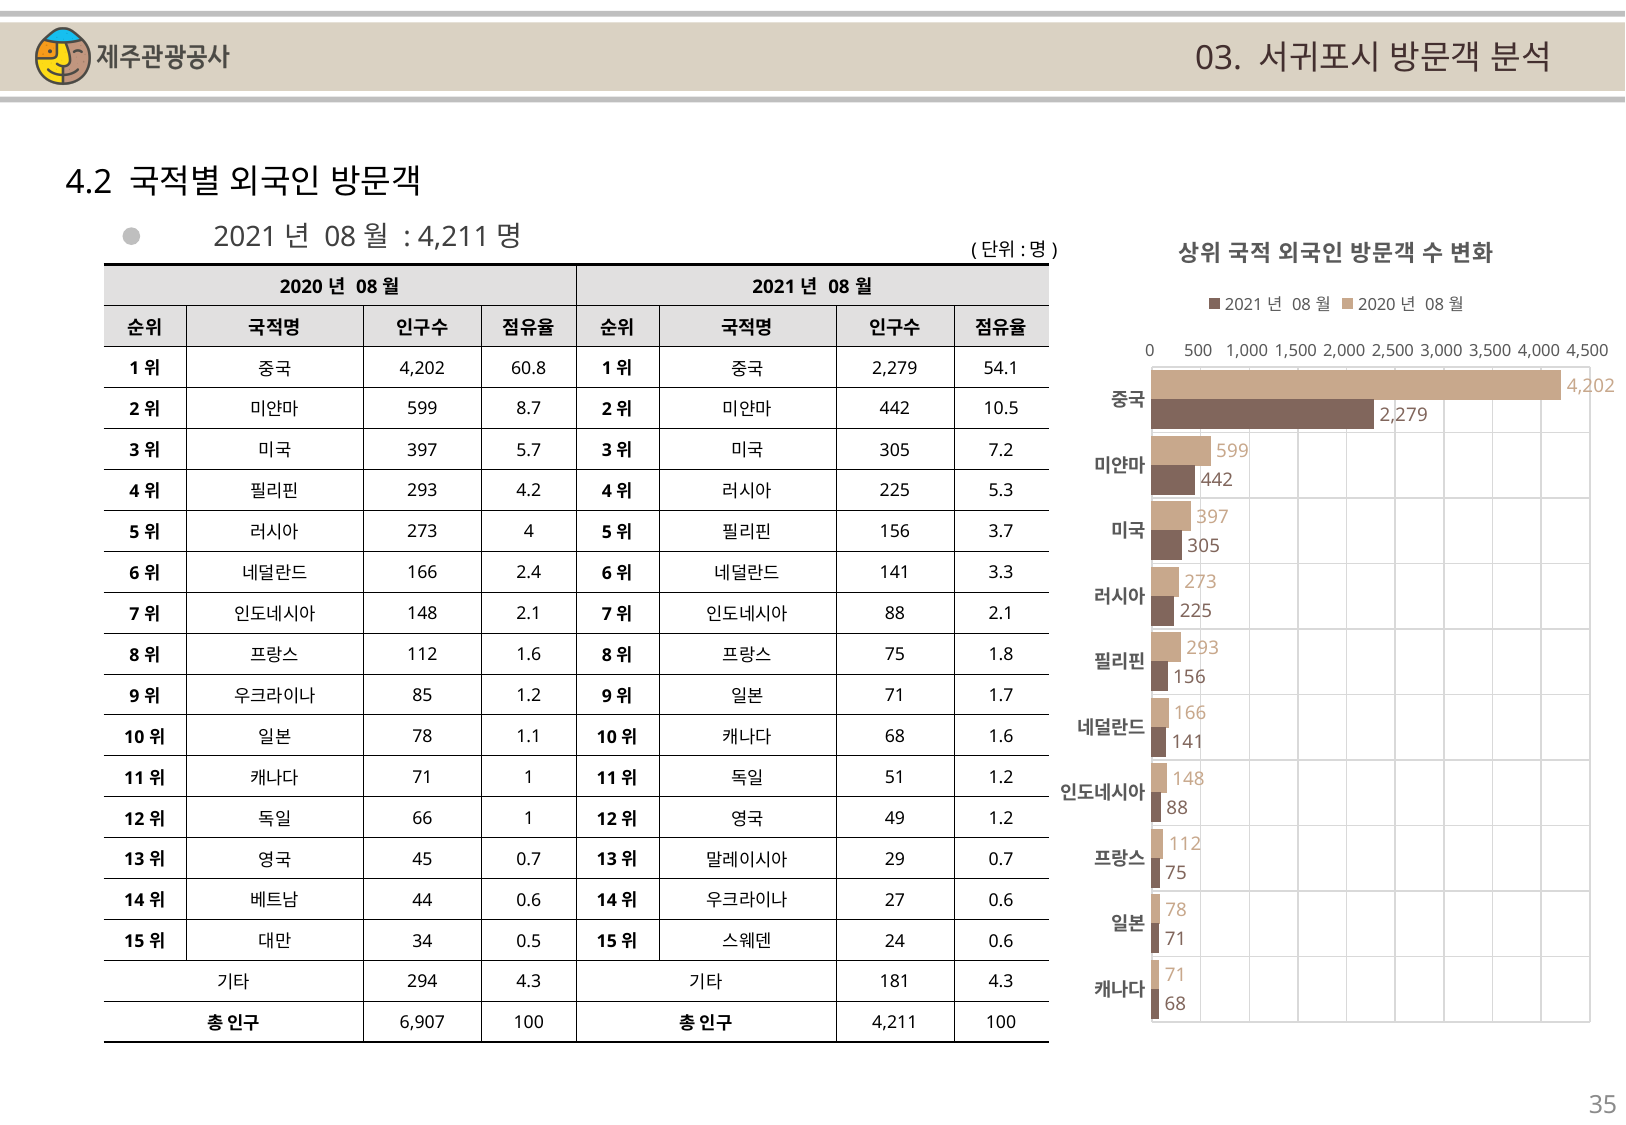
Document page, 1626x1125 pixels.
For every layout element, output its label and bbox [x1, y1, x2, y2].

table_cell [104, 511, 186, 551]
table_cell [187, 347, 363, 387]
table_cell [187, 552, 363, 592]
table_cell [482, 429, 576, 469]
table_cell [482, 961, 576, 1001]
table_cell [577, 920, 659, 960]
table_cell [955, 879, 1048, 919]
table_cell [364, 306, 481, 346]
table_cell [104, 634, 186, 674]
table_cell [837, 756, 954, 796]
table_cell [837, 797, 954, 837]
table_cell [364, 879, 481, 919]
table_cell [577, 756, 659, 796]
table_cell [187, 306, 363, 346]
table_cell [364, 961, 481, 1001]
table_cell [837, 306, 954, 346]
table_cell [104, 715, 186, 755]
table_cell [660, 920, 836, 960]
table_cell [955, 715, 1048, 755]
table_header [577, 266, 1048, 305]
table_cell [577, 470, 659, 510]
table_cell [187, 593, 363, 633]
table_cell [364, 1002, 481, 1041]
table_cell [104, 593, 186, 633]
table_cell [364, 388, 481, 428]
table_cell [482, 552, 576, 592]
table_cell [660, 675, 836, 714]
table_cell [955, 347, 1048, 387]
table_cell [187, 715, 363, 755]
table_cell [837, 470, 954, 510]
table_cell [577, 961, 836, 1001]
table_cell [577, 675, 659, 714]
table_cell [955, 838, 1048, 878]
table_cell [837, 347, 954, 387]
table_cell [955, 797, 1048, 837]
table_cell [660, 715, 836, 755]
table_cell [482, 715, 576, 755]
table_cell [577, 797, 659, 837]
table_cell [364, 920, 481, 960]
table_cell [955, 306, 1048, 346]
table_cell [955, 593, 1048, 633]
table_cell [364, 715, 481, 755]
table_cell [577, 879, 659, 919]
table_cell [364, 552, 481, 592]
table_cell [660, 388, 836, 428]
table_cell [955, 1002, 1049, 1041]
table_cell [577, 347, 659, 387]
table_cell [660, 634, 836, 674]
table_cell [104, 756, 186, 796]
table_cell [187, 675, 363, 714]
chart [1048, 203, 1625, 1039]
table_cell [104, 306, 186, 346]
table_cell [837, 961, 954, 1001]
table_cell [187, 511, 363, 551]
table_cell [482, 756, 576, 796]
slide_number [1251, 1063, 1618, 1123]
table_cell [660, 756, 836, 796]
table_cell [955, 675, 1048, 714]
table_cell [104, 675, 186, 714]
table_cell [955, 552, 1048, 592]
table_cell [837, 879, 954, 919]
table_cell [104, 470, 186, 510]
table_cell [104, 838, 186, 878]
table_cell [660, 429, 836, 469]
table_cell [187, 879, 363, 919]
table_cell [482, 1002, 576, 1041]
table_cell [660, 838, 836, 878]
table_cell [364, 797, 481, 837]
table_cell [577, 511, 659, 551]
table_cell [577, 552, 659, 592]
table_cell [104, 920, 186, 960]
table_cell [104, 347, 186, 387]
table_cell [660, 511, 836, 551]
table_cell [187, 756, 363, 796]
table_cell [364, 675, 481, 714]
table_cell [187, 920, 363, 960]
table_cell [955, 470, 1048, 510]
table_cell [364, 838, 481, 878]
table_cell [482, 797, 576, 837]
table_cell [187, 429, 363, 469]
table_cell [364, 470, 481, 510]
table_cell [482, 306, 576, 346]
table_cell [187, 838, 363, 878]
table_cell [104, 429, 186, 469]
text_box [956, 229, 1048, 263]
table_cell [837, 838, 954, 878]
table_cell [104, 552, 186, 592]
table_cell [837, 1002, 954, 1041]
table_cell [955, 429, 1048, 469]
table_cell [187, 634, 363, 674]
table_cell [482, 879, 576, 919]
table_cell [482, 920, 576, 960]
table_cell [660, 470, 836, 510]
table_cell [482, 511, 576, 551]
table_cell [837, 593, 954, 633]
table_cell [577, 306, 659, 346]
table_cell [187, 797, 363, 837]
table_cell [577, 1002, 836, 1041]
table_cell [837, 429, 954, 469]
text_box [121, 226, 141, 246]
table_cell [955, 388, 1048, 428]
table_cell [482, 388, 576, 428]
table_cell [104, 1002, 363, 1041]
table_cell [660, 879, 836, 919]
table_cell [104, 879, 186, 919]
table_cell [837, 388, 954, 428]
table_cell [955, 634, 1048, 674]
table_cell [837, 715, 954, 755]
table_cell [577, 429, 659, 469]
table_cell [837, 920, 954, 960]
table_cell [364, 593, 481, 633]
table_cell [482, 470, 576, 510]
table_cell [187, 470, 363, 510]
table_cell [660, 552, 836, 592]
table_cell [577, 634, 659, 674]
table_cell [955, 756, 1048, 796]
table_header [104, 266, 576, 305]
table_cell [660, 593, 836, 633]
table_cell [482, 347, 576, 387]
table_cell [364, 429, 481, 469]
table_cell [955, 961, 1048, 1001]
text_box [1042, 28, 1595, 84]
table_cell [187, 388, 363, 428]
table_cell [482, 838, 576, 878]
table_cell [104, 388, 186, 428]
table_cell [364, 634, 481, 674]
table_cell [482, 675, 576, 714]
table_cell [837, 634, 954, 674]
table_cell [104, 961, 363, 1001]
table_cell [837, 552, 954, 592]
table_cell [364, 511, 481, 551]
table_cell [482, 634, 576, 674]
picture [31, 26, 232, 87]
table_cell [660, 797, 836, 837]
table_cell [660, 306, 836, 346]
text_box [198, 210, 538, 260]
table_cell [364, 756, 481, 796]
table_cell [577, 388, 659, 428]
table_cell [660, 347, 836, 387]
table_cell [104, 797, 186, 837]
table_cell [955, 920, 1048, 960]
table_cell [837, 675, 954, 714]
table_cell [837, 511, 954, 551]
table_cell [364, 347, 481, 387]
text_box [50, 152, 1144, 208]
table_cell [577, 838, 659, 878]
table_cell [482, 593, 576, 633]
table_cell [577, 715, 659, 755]
table_cell [577, 593, 659, 633]
table_cell [955, 511, 1048, 551]
